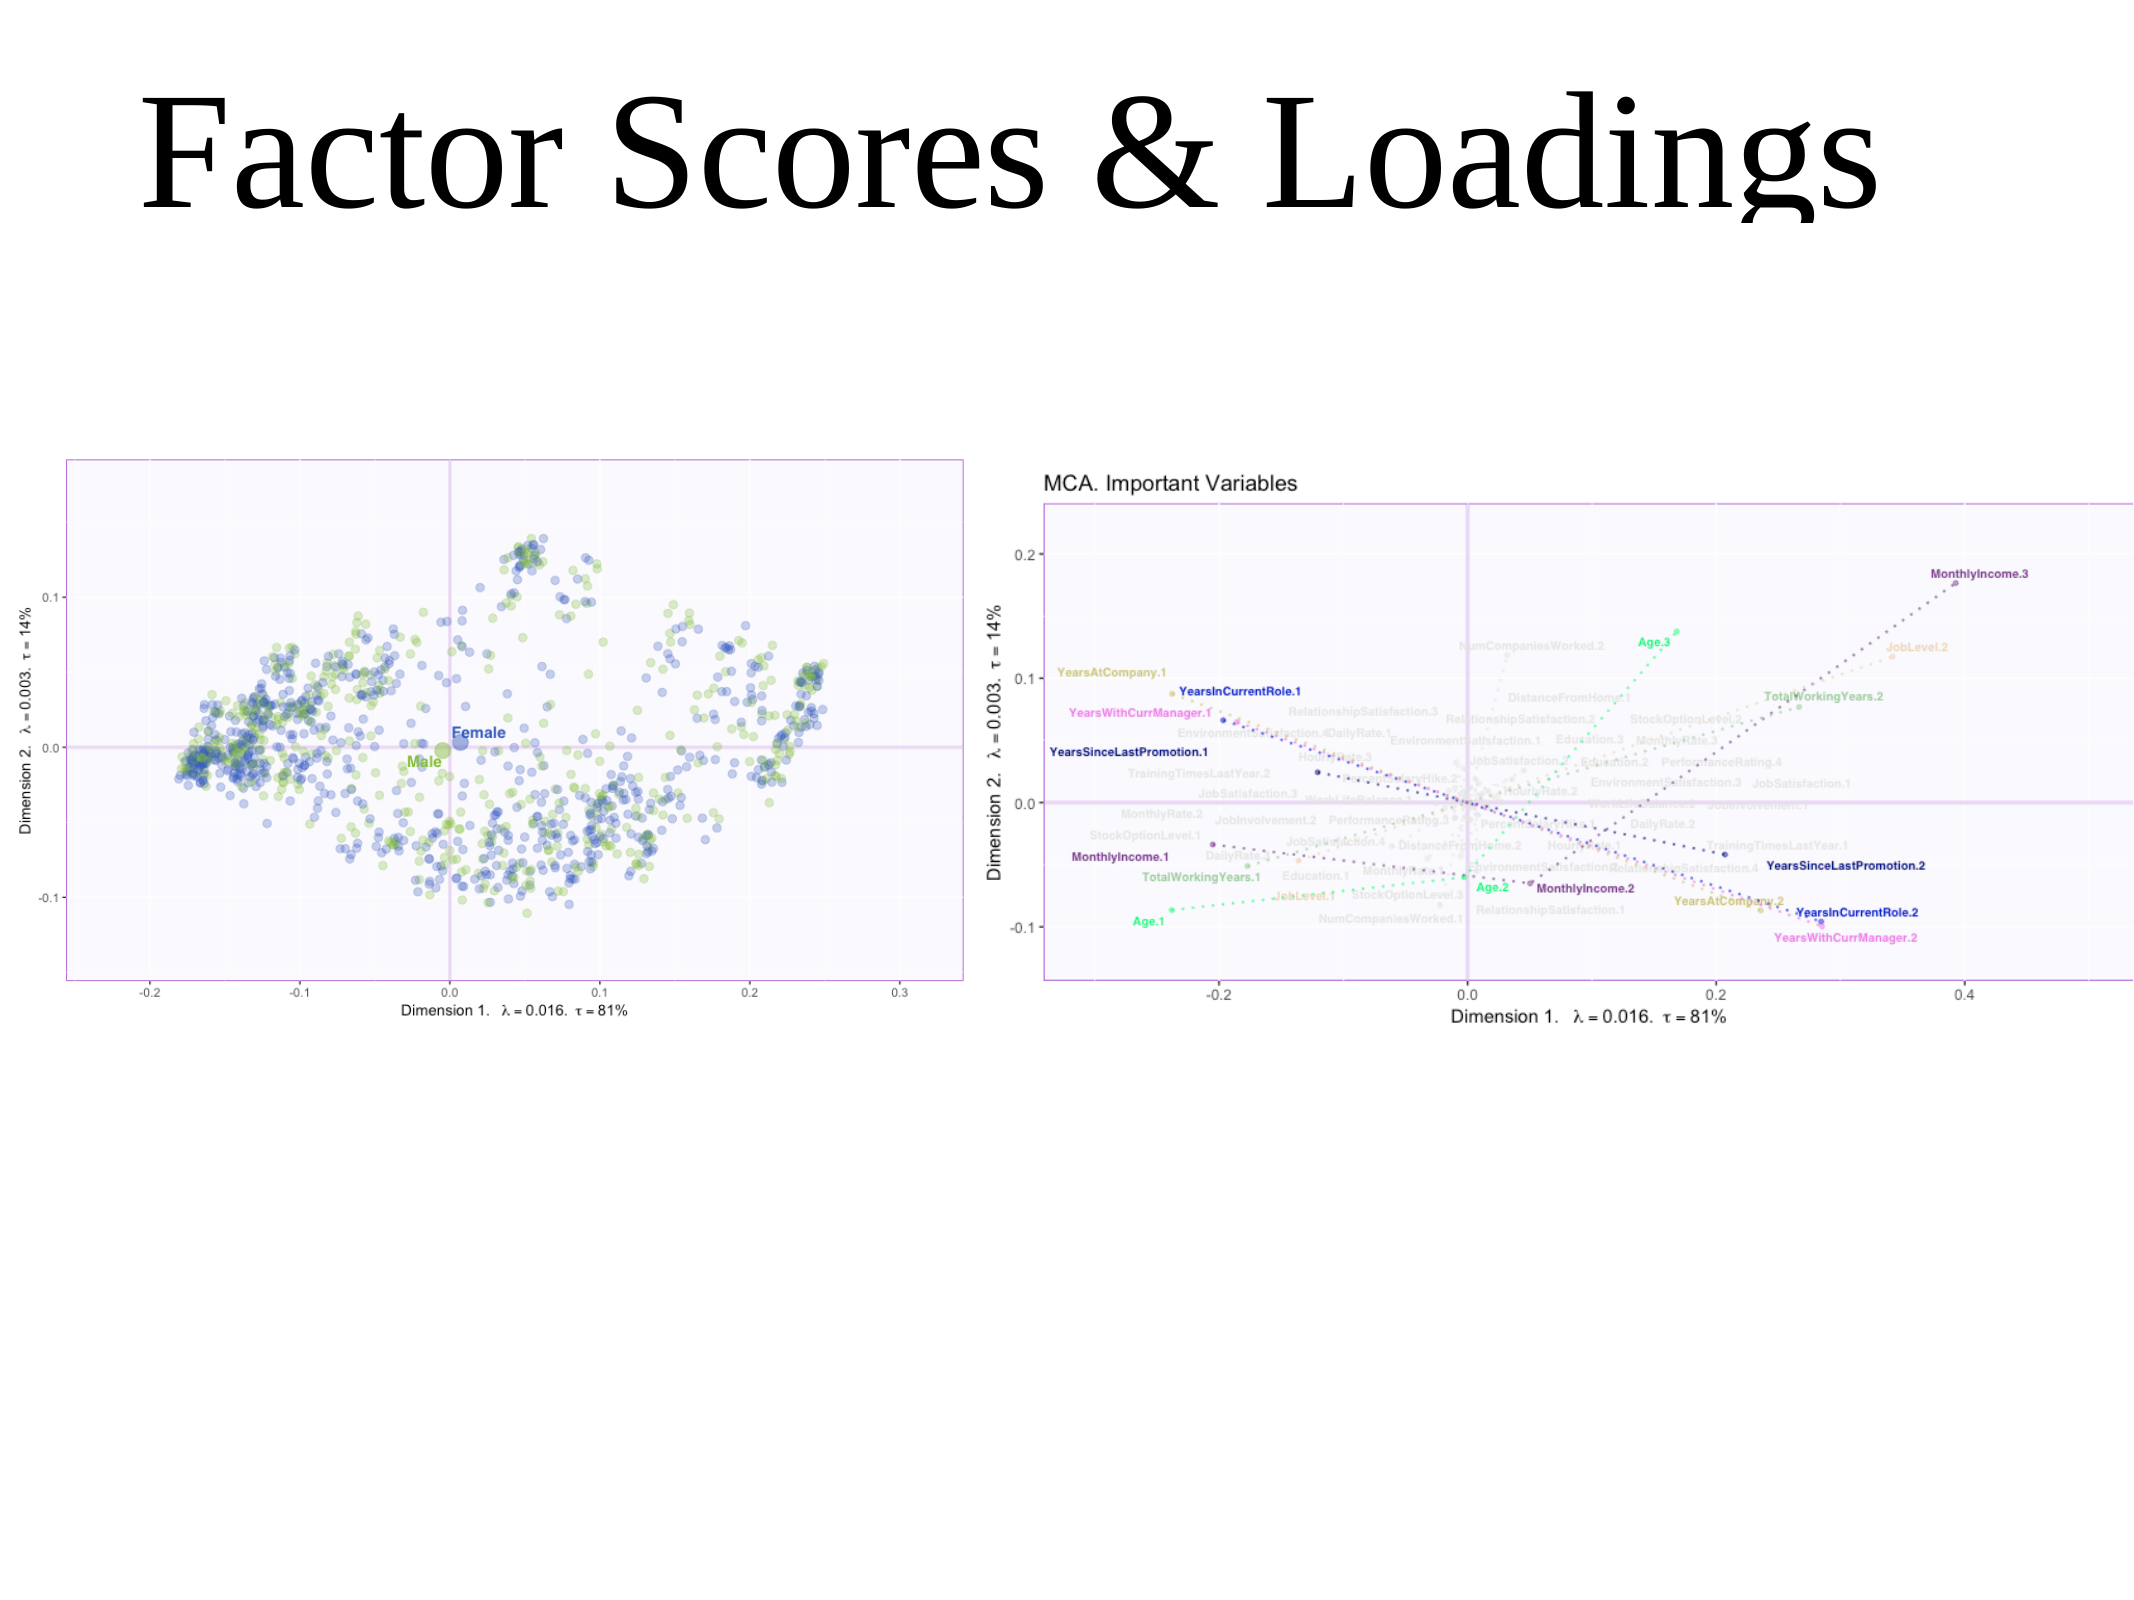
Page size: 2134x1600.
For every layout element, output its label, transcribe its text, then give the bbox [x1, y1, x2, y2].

picture [978, 222, 2134, 1278]
picture [11, 293, 971, 1162]
title Factor Scores & Loadings [100, 0, 1923, 287]
